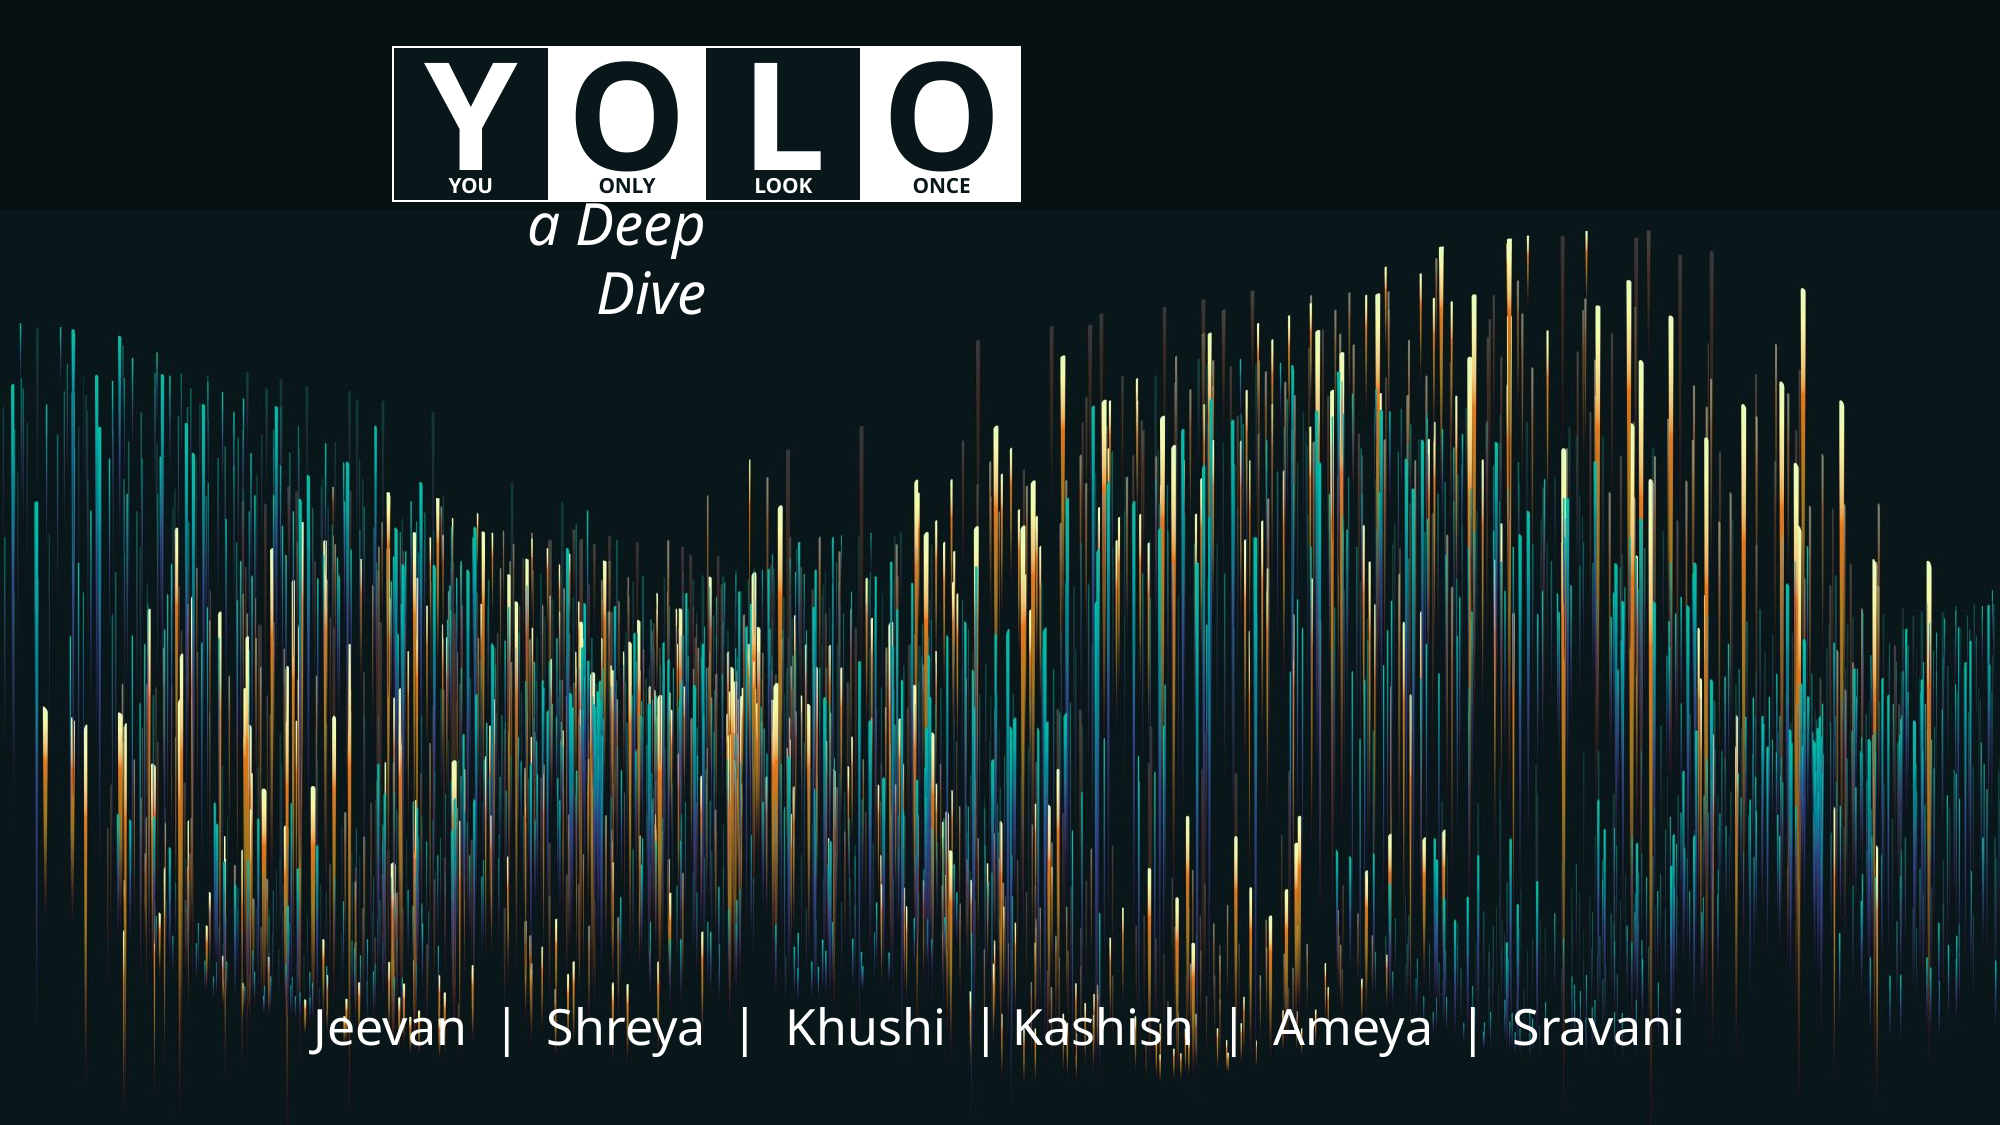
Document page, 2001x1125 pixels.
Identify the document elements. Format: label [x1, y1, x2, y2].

text_box [392, 13, 1020, 211]
picture [0, 0, 2000, 1125]
